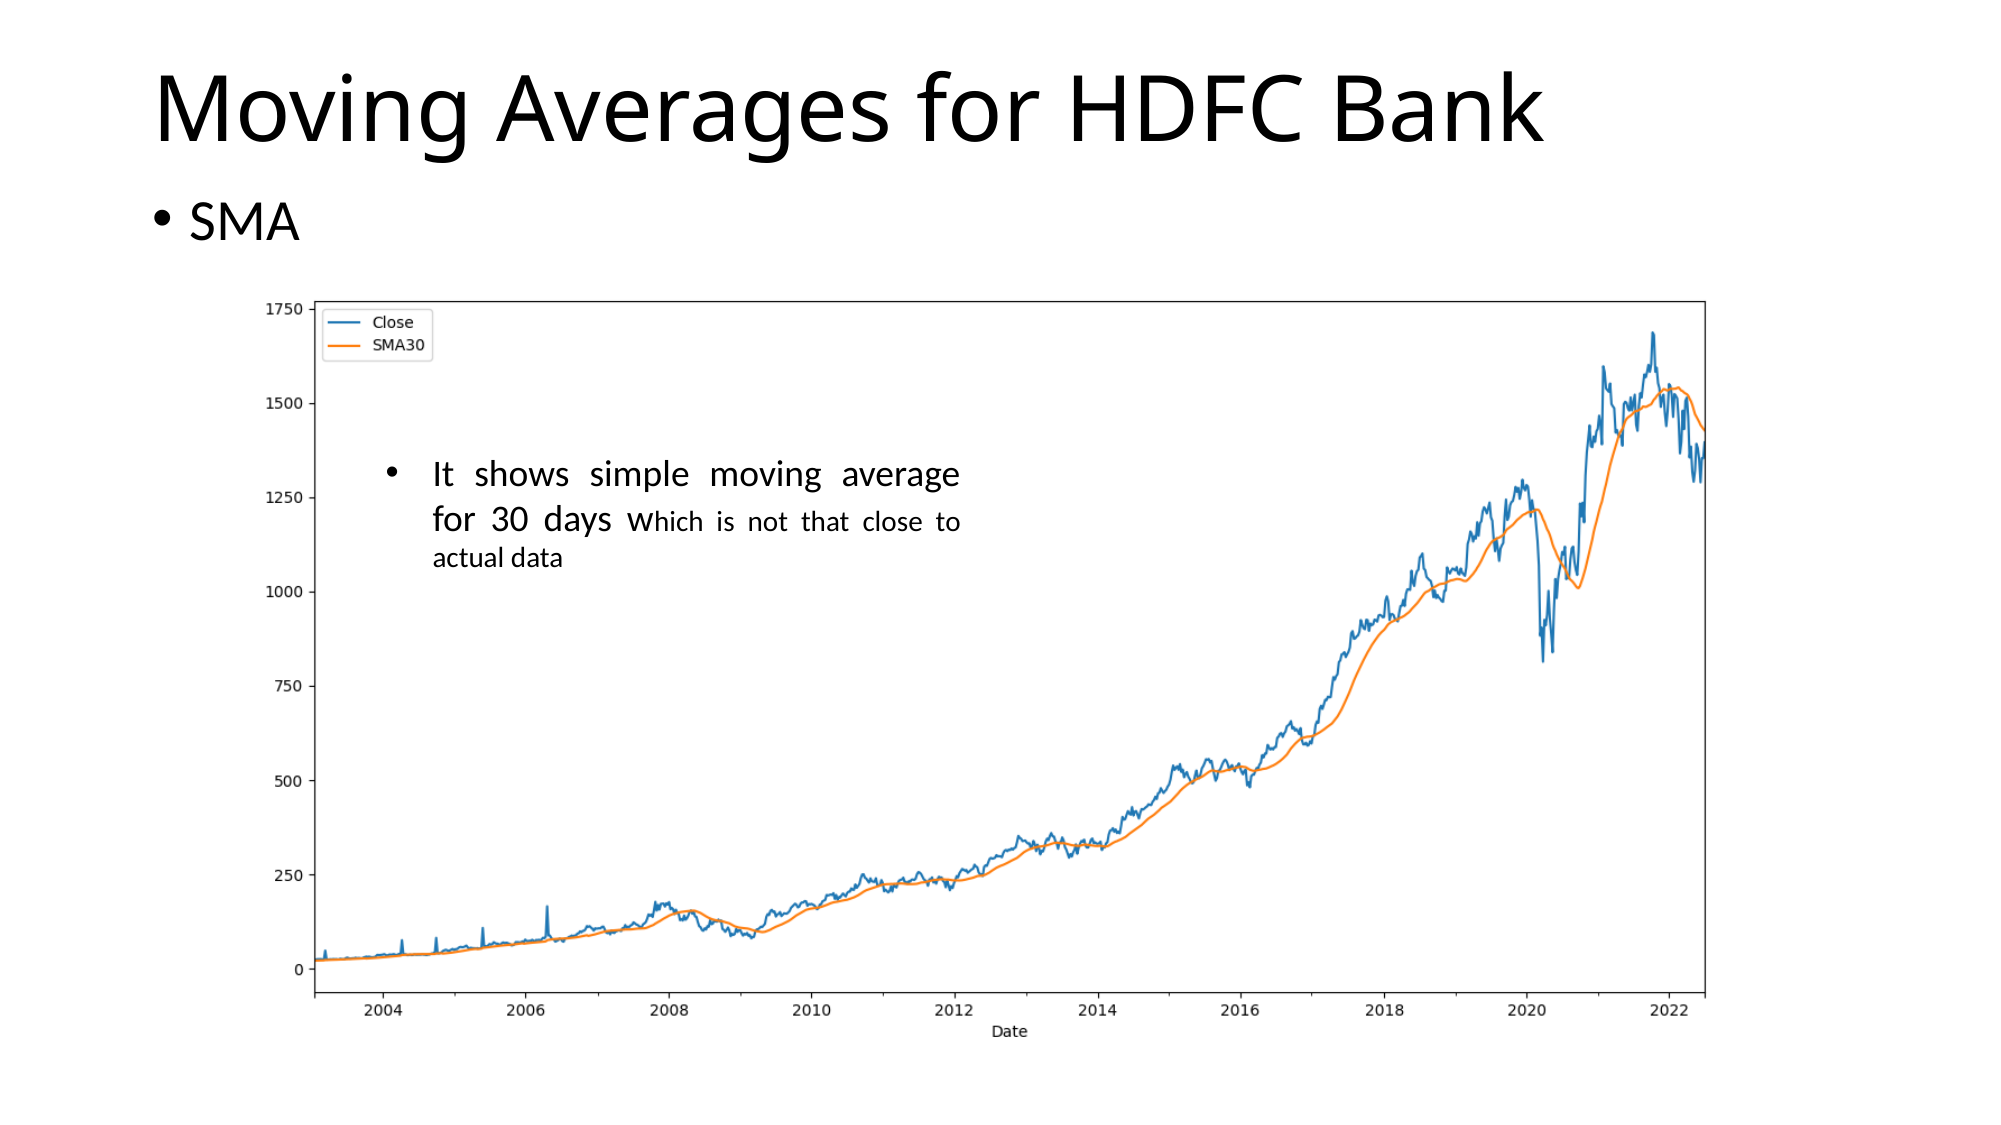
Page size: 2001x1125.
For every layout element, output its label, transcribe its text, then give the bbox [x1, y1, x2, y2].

picture [237, 245, 1763, 1083]
title Moving Averages for HDFC Bank [137, 3, 1863, 182]
list SMA [137, 182, 1863, 935]
